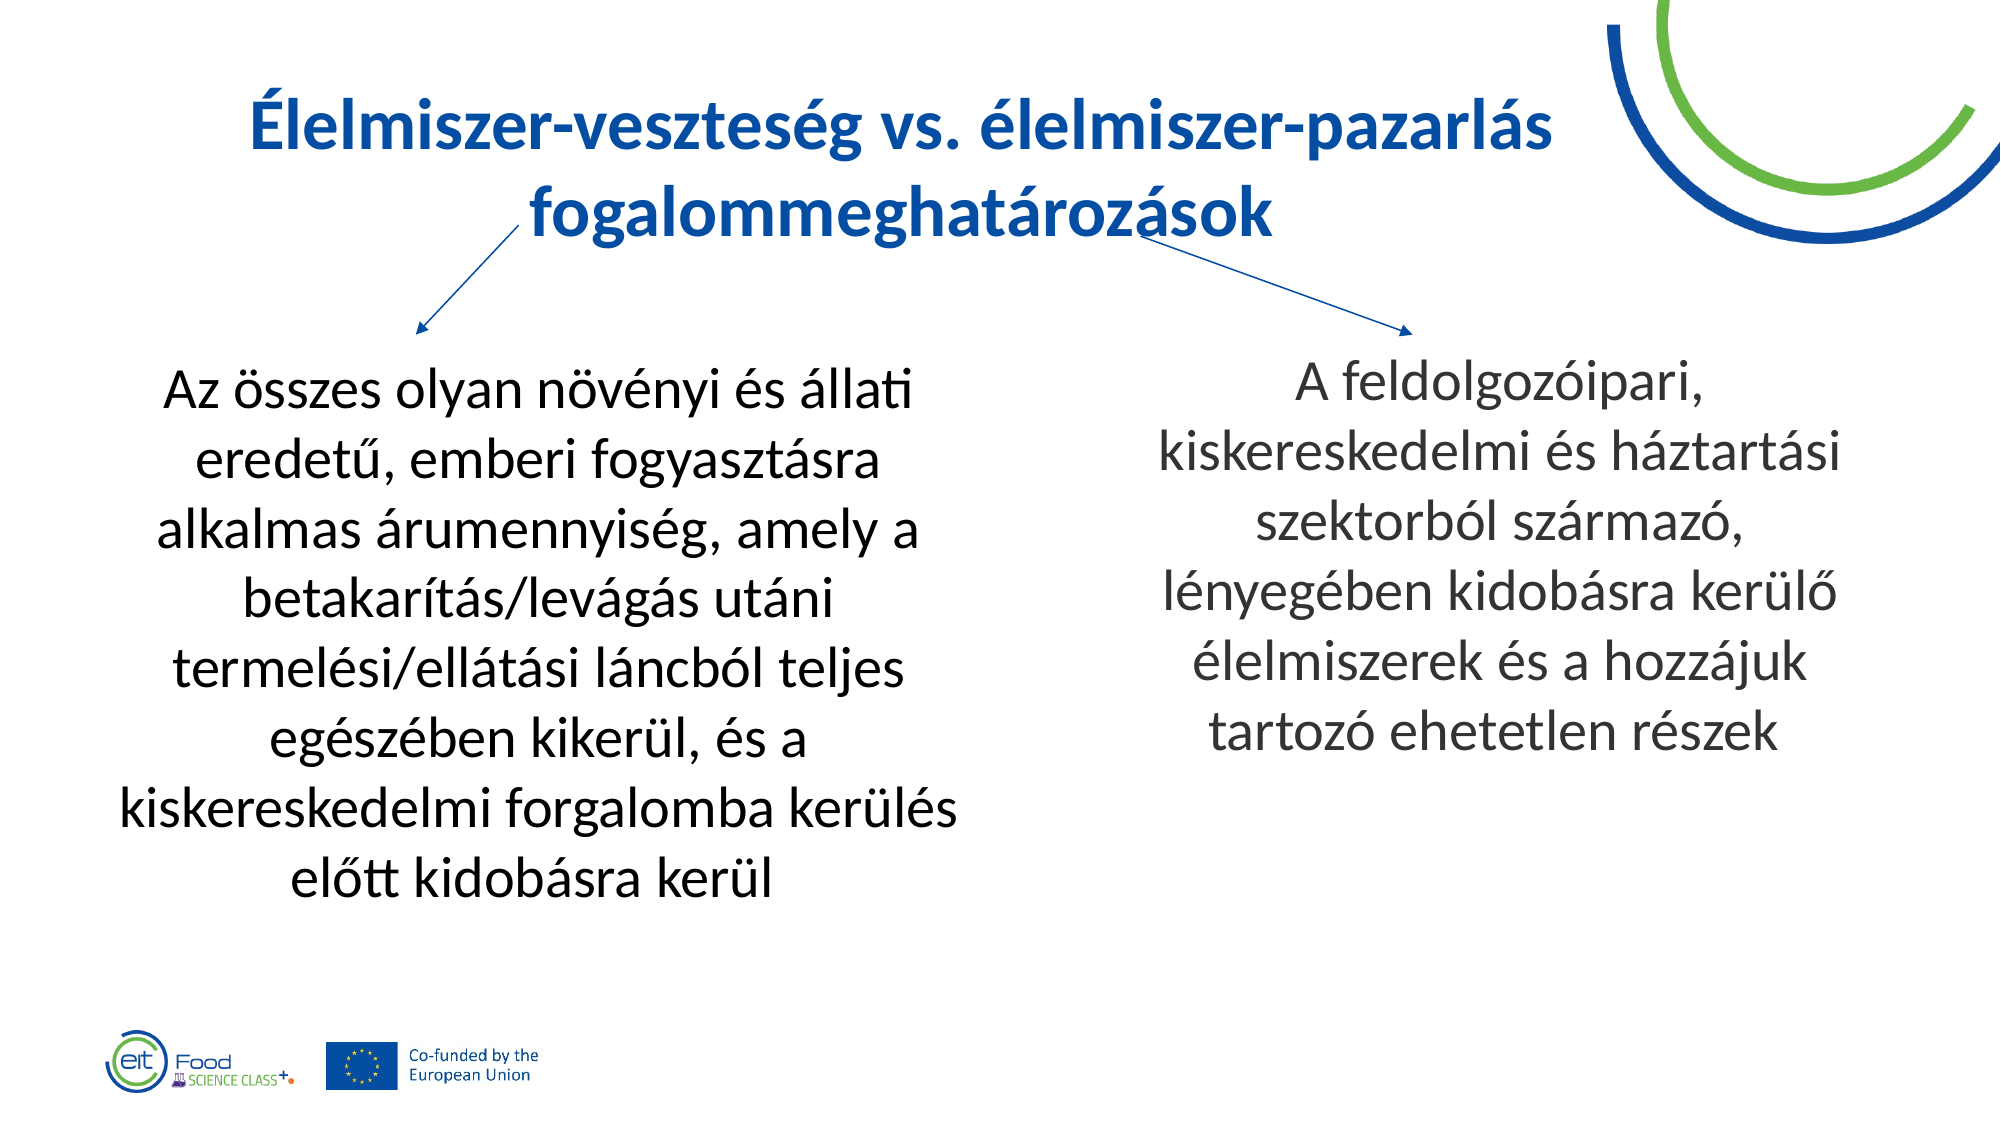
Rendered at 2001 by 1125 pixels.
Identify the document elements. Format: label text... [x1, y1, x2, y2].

picture [1607, 0, 2000, 244]
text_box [415, 224, 519, 335]
text_box Az összes olyan növényi és állati eredetű, emberi fogyasztásra alkalmas árumennyiség, amely a betakarítás/levágás utáni termelési/ellátási láncból teljes egészében kikerül, és a kiskereskedelmi forgalomba kerülés előtt kidobásra kerül [86, 334, 992, 925]
list A feldolgozóipari, kiskereskedelmi és háztartási szektorból származó, lényegében kidobásra kerülő élelmiszerek és a hozzájuk tartozó ehetetlen részek [1113, 334, 1888, 829]
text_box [1140, 235, 1413, 335]
picture [105, 1030, 294, 1093]
picture [326, 1042, 538, 1090]
list Élelmiszer-veszteség vs. élelmiszer-pazarlás fogalommeghatározások [78, 68, 1726, 140]
